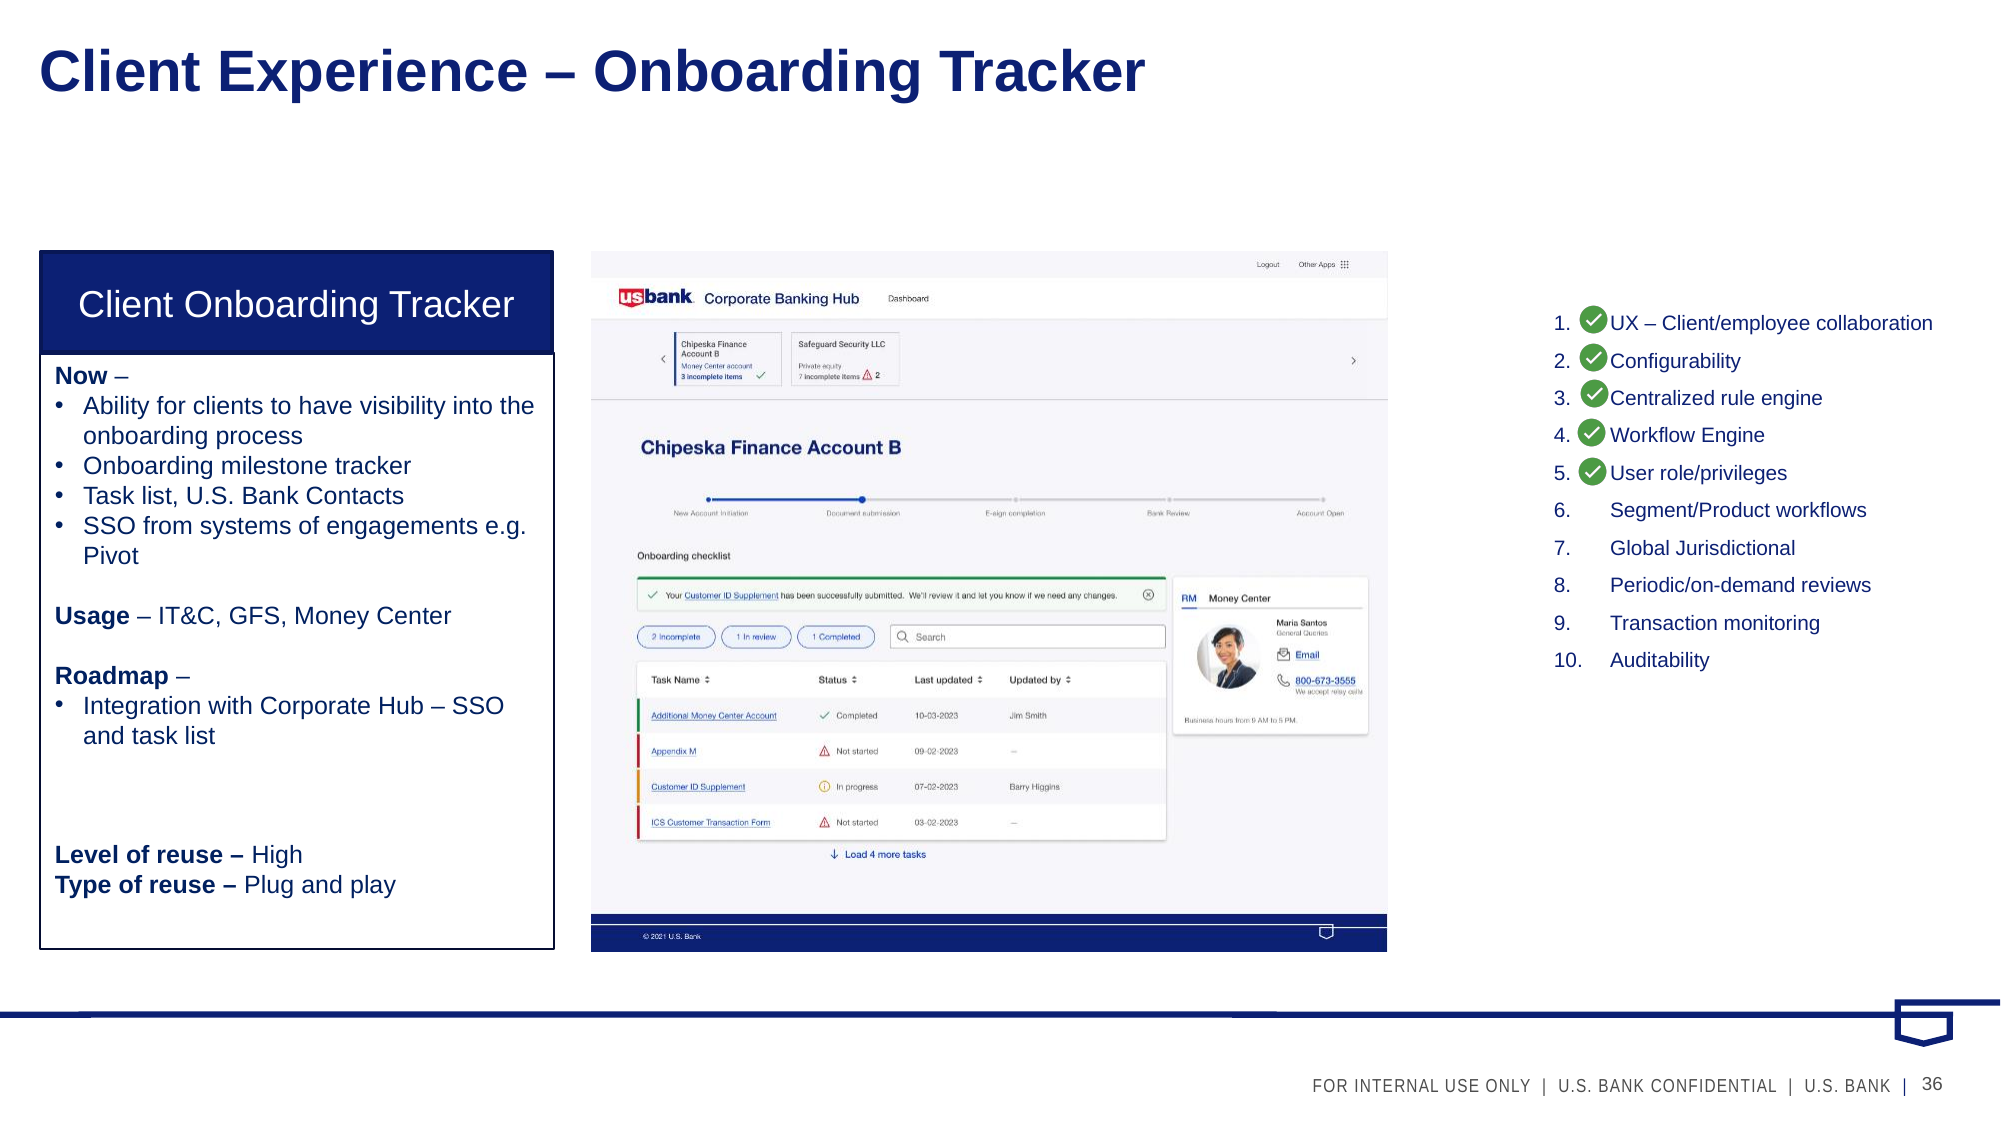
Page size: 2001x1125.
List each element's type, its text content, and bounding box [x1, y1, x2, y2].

text_box UX – Client/employee collaboration Configurability Centralized rule engine Workflow Engine User role/privileges Segment/Product workflows Global Jurisdictional Periodic/on-demand reviews Transaction monitoring Auditability [1539, 289, 1974, 680]
title Client Experience – Onboarding Tracker [39, 26, 1840, 103]
picture [1576, 301, 1611, 337]
text_box Now – Ability for clients to have visibility into the onboarding process Onboarding milestone tracker Task list, U.S. Bank Contacts SSO from systems of engagements e.g. Pivot Usage – IT&C, GFS, Money Center Roadmap – Integration with Corporate Hub – SSO and task list Level of reuse – High Type of reuse – Plug and play [38, 350, 556, 951]
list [590, 251, 1388, 952]
text_box Client Onboarding Tracker [39, 250, 554, 355]
picture [1575, 454, 1610, 489]
picture [1574, 415, 1609, 451]
picture [1577, 376, 1612, 411]
picture [1576, 340, 1611, 375]
